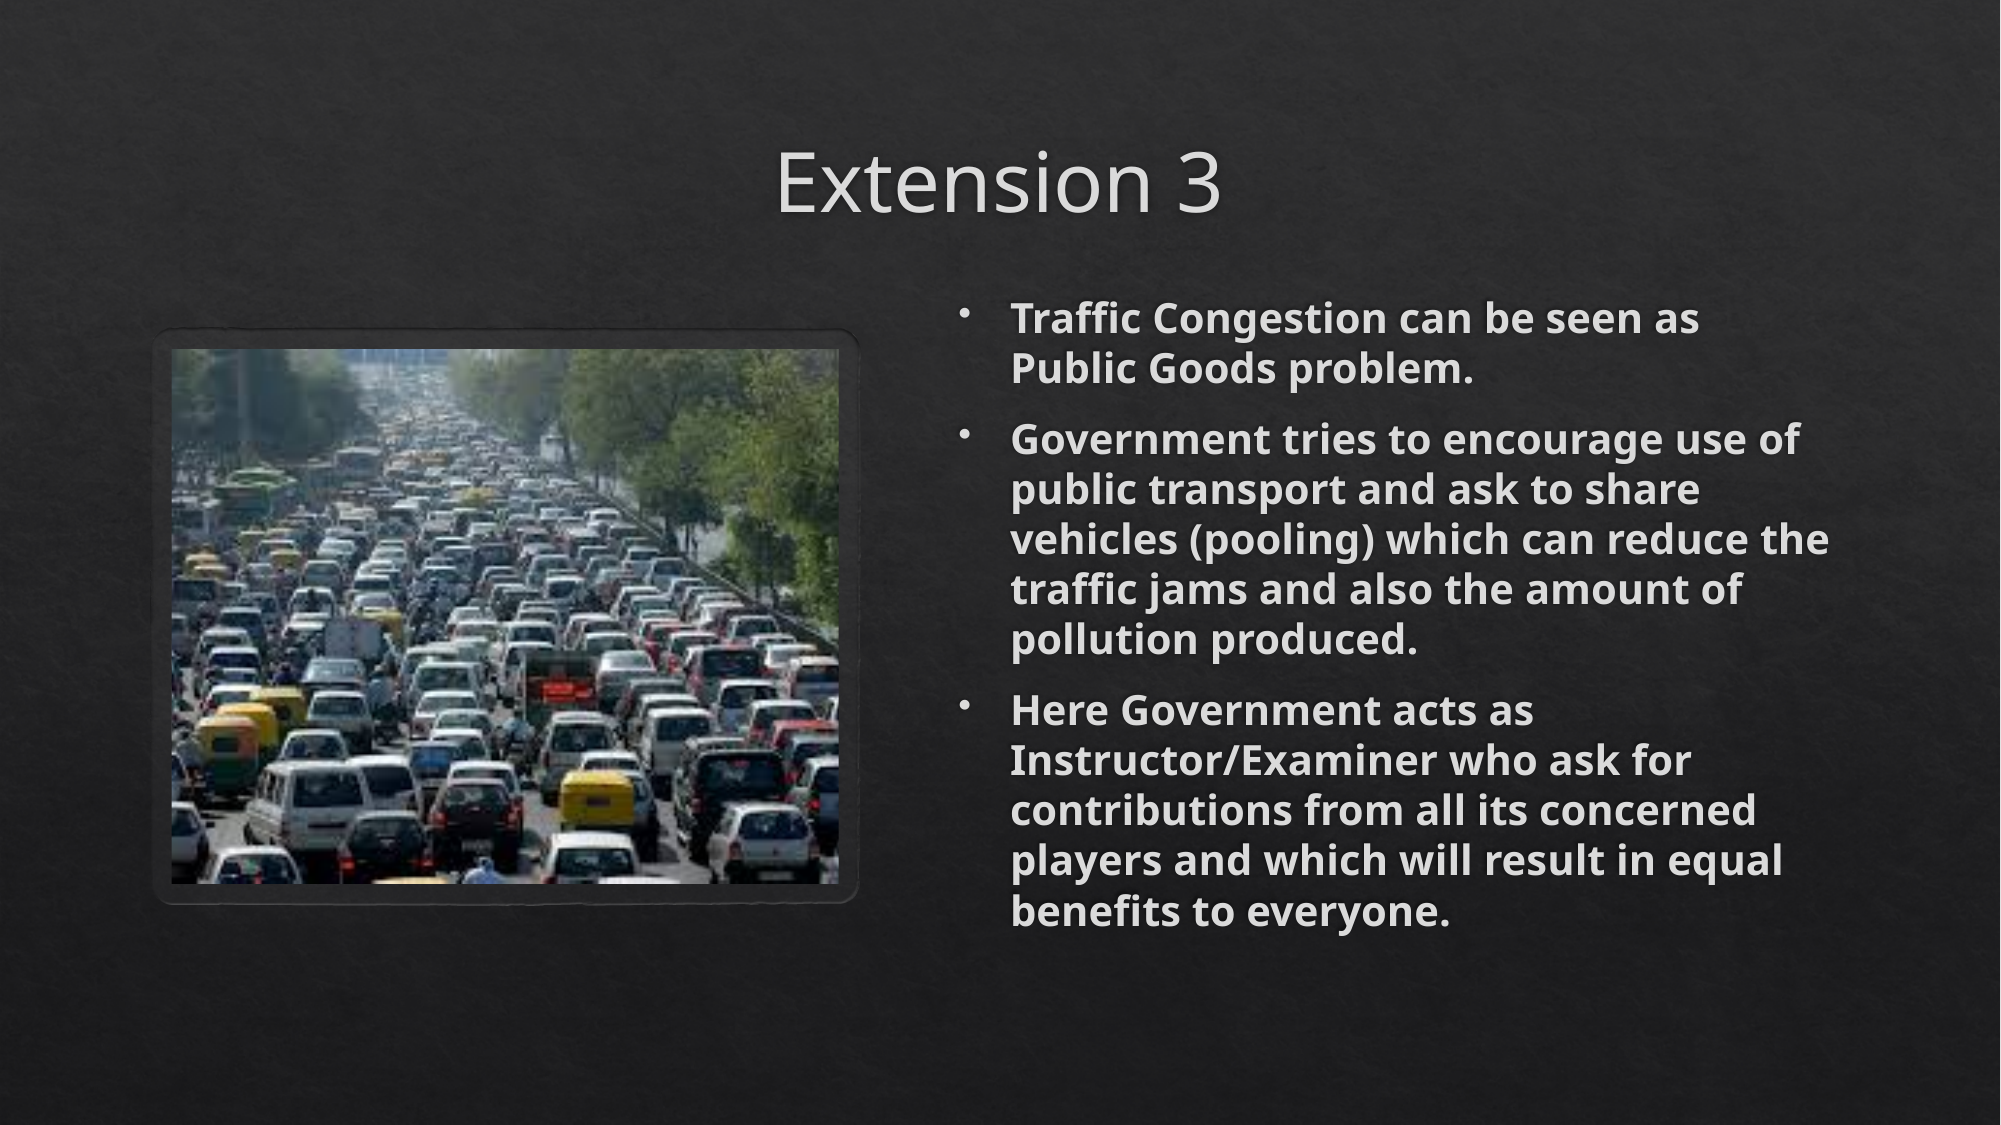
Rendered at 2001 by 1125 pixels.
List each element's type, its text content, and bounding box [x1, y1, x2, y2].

picture [149, 327, 862, 906]
title Extension 3 [149, 99, 1849, 260]
list Traffic Congestion can be seen as Public Goods problem. Government tries to encourage use of public transport and ask to share vehicles (pooling) which can reduce the traffic jams and also the amount of pollution produced. Here Government acts as Instructor/Examiner who ask for contributions from all its concerned players and which will result in equal benefits to everyone. [938, 284, 1849, 950]
